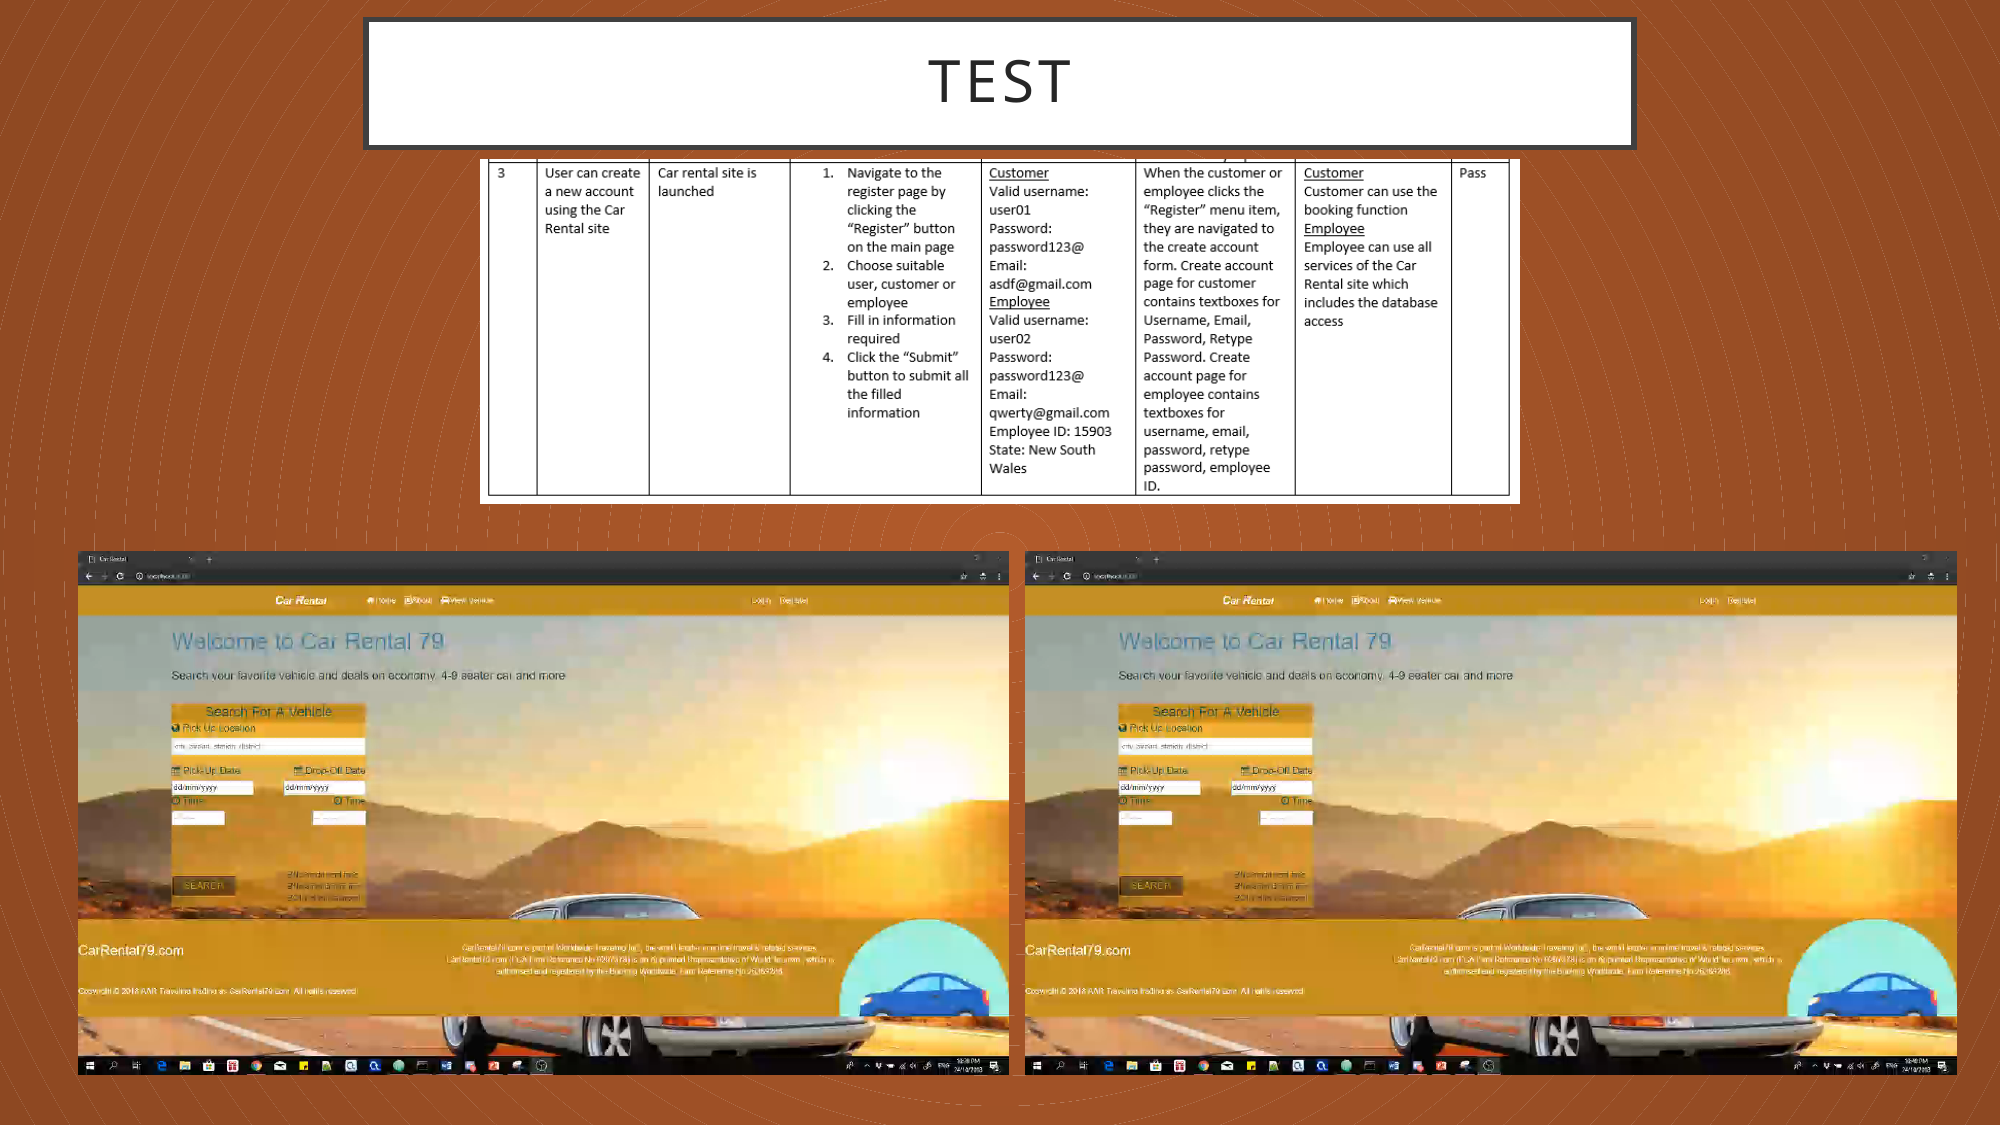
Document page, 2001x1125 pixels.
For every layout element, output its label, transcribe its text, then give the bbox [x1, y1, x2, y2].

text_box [1024, 551, 1957, 1076]
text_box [77, 551, 1010, 1076]
picture [480, 159, 1520, 504]
title Test [363, 17, 1637, 150]
